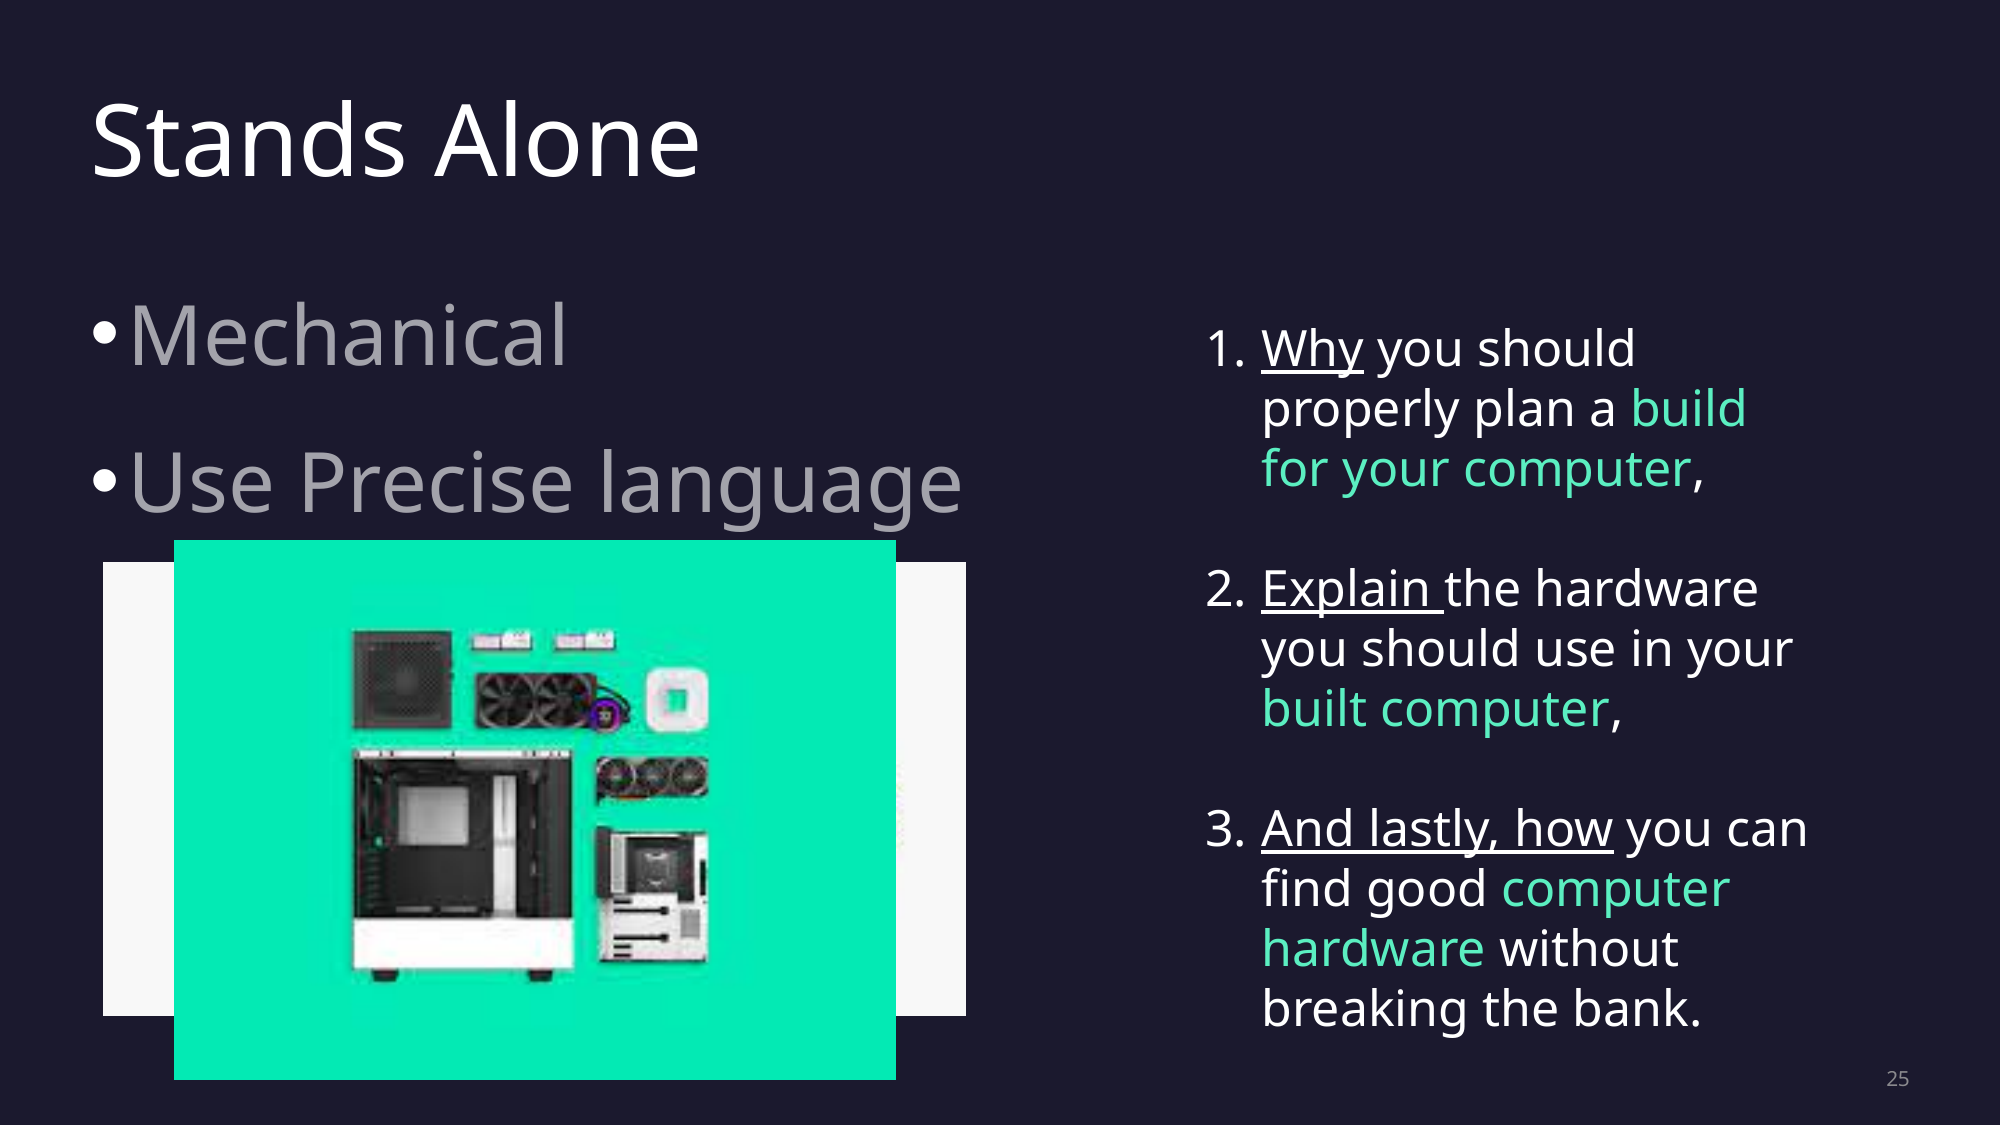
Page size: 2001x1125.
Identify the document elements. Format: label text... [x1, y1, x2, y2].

slide_number 25 [1632, 1067, 1910, 1093]
title Stands Alone [90, 90, 1910, 271]
picture [103, 540, 966, 1081]
text_box Why you should properly plan a build for your computer, Explain the hardware you should use in your built computer, And lastly, how you can find good computer hardware without breaking the bank. [1190, 308, 1842, 1044]
list Mechanical Use Precise language [90, 271, 1910, 925]
